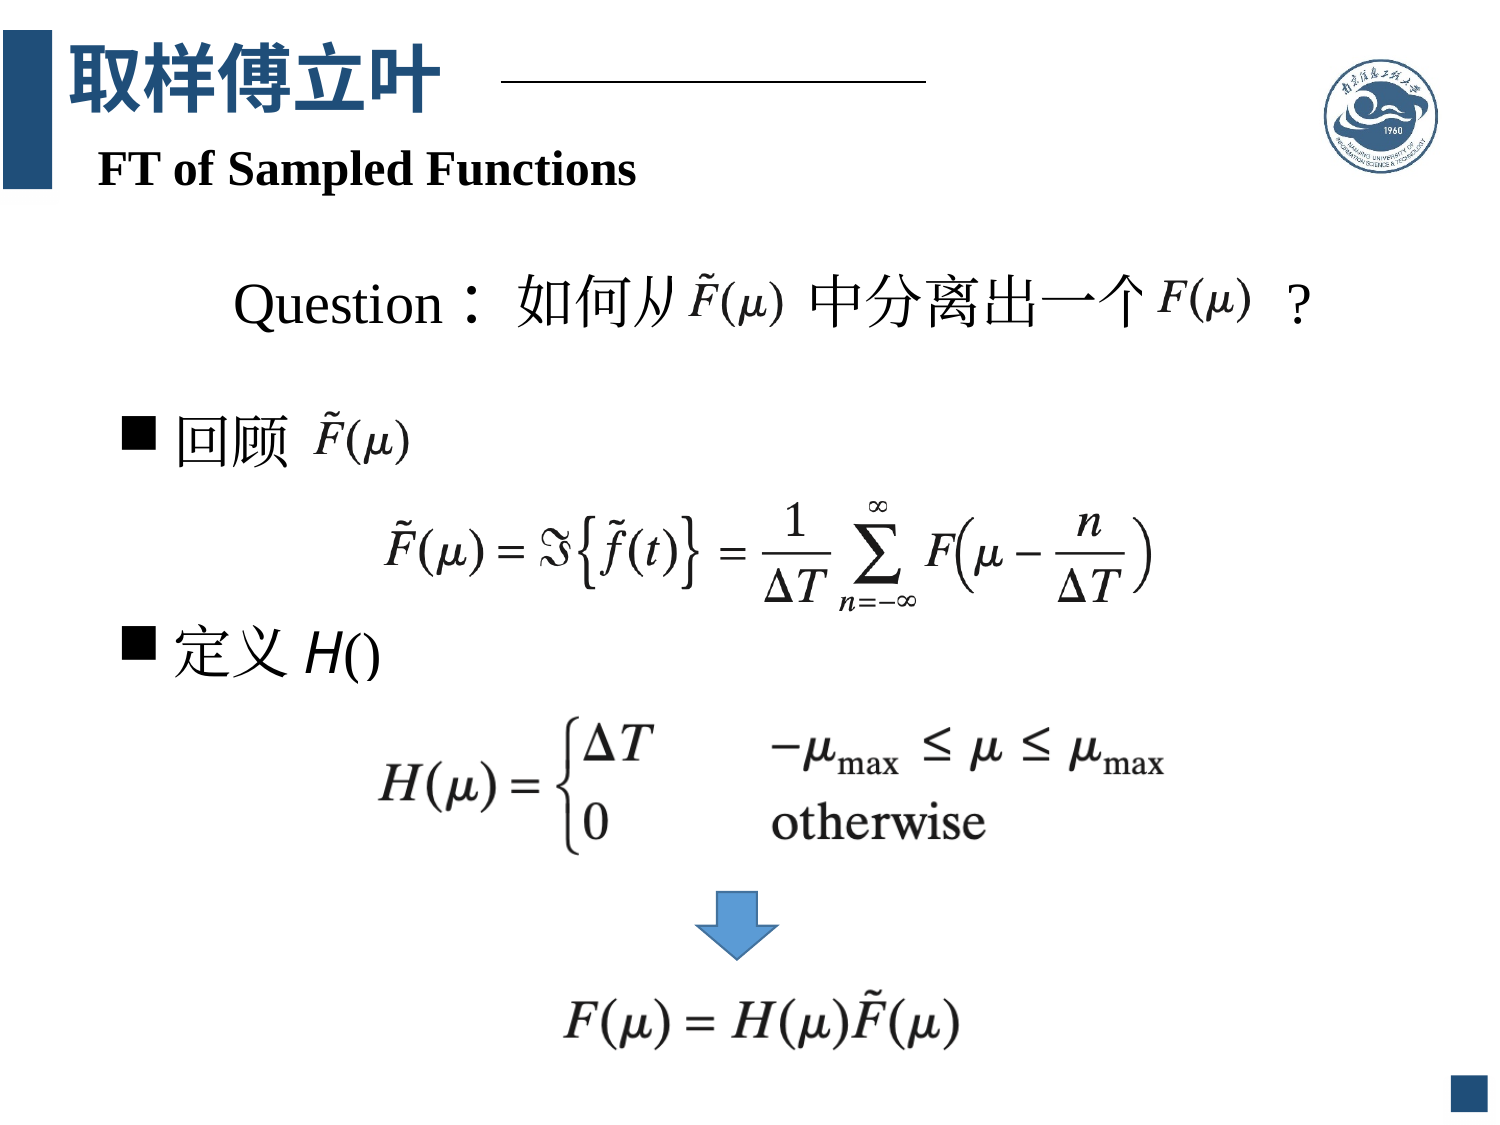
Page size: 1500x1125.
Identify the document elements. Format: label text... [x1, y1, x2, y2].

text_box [672, 252, 1259, 343]
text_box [358, 484, 1192, 636]
picture [358, 681, 1221, 882]
text_box [694, 890, 780, 955]
text_box [2, 29, 53, 190]
picture [517, 955, 1041, 1091]
text_box [1450, 1074, 1489, 1113]
text_box 取样傅立叶 [52, 16, 501, 148]
text_box [65, 219, 1451, 445]
picture [297, 390, 416, 478]
text_box FT of Sampled Functions [82, 102, 759, 236]
picture [1308, 44, 1452, 185]
